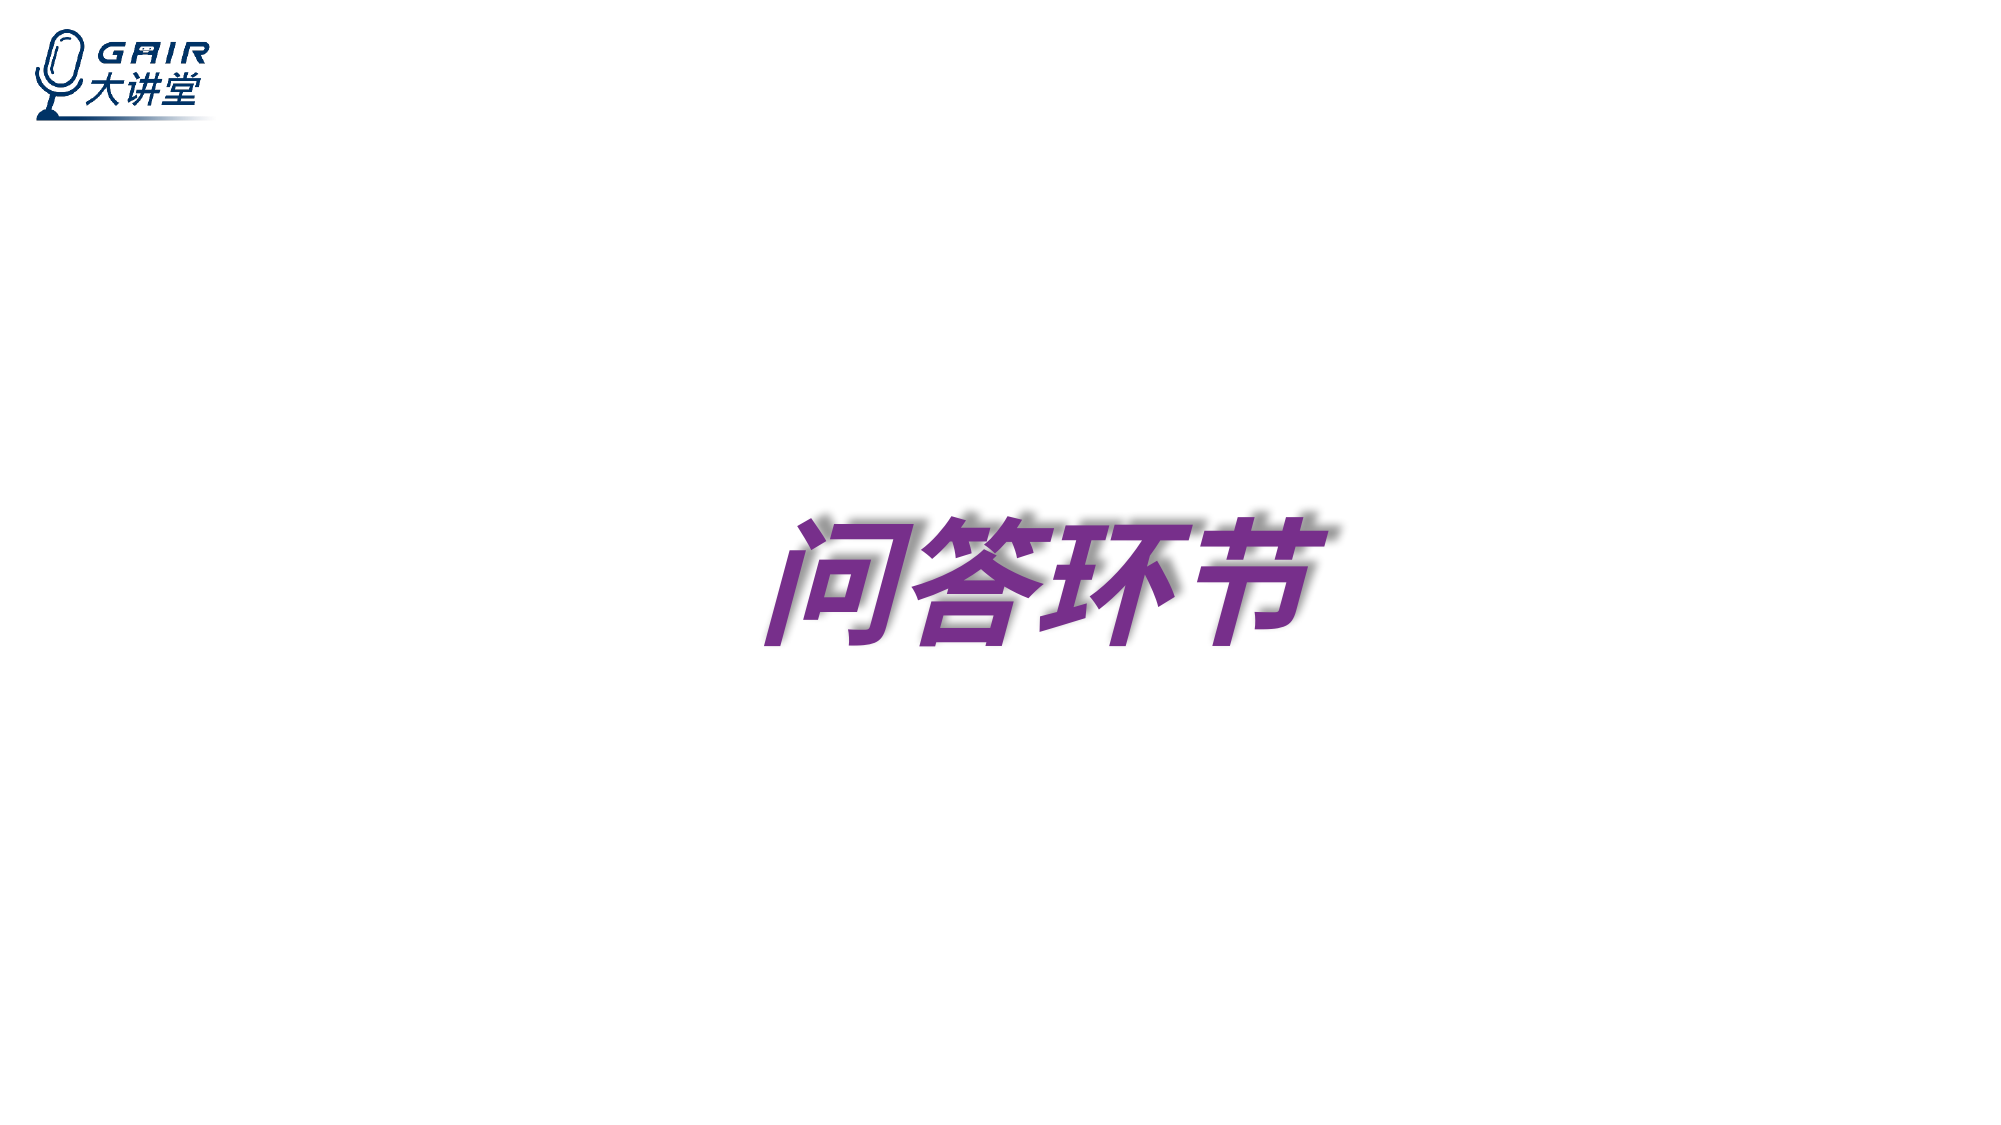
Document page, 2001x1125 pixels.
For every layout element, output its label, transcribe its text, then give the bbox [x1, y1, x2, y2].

picture [0, 0, 251, 151]
title 问答环节 [504, 481, 1497, 699]
